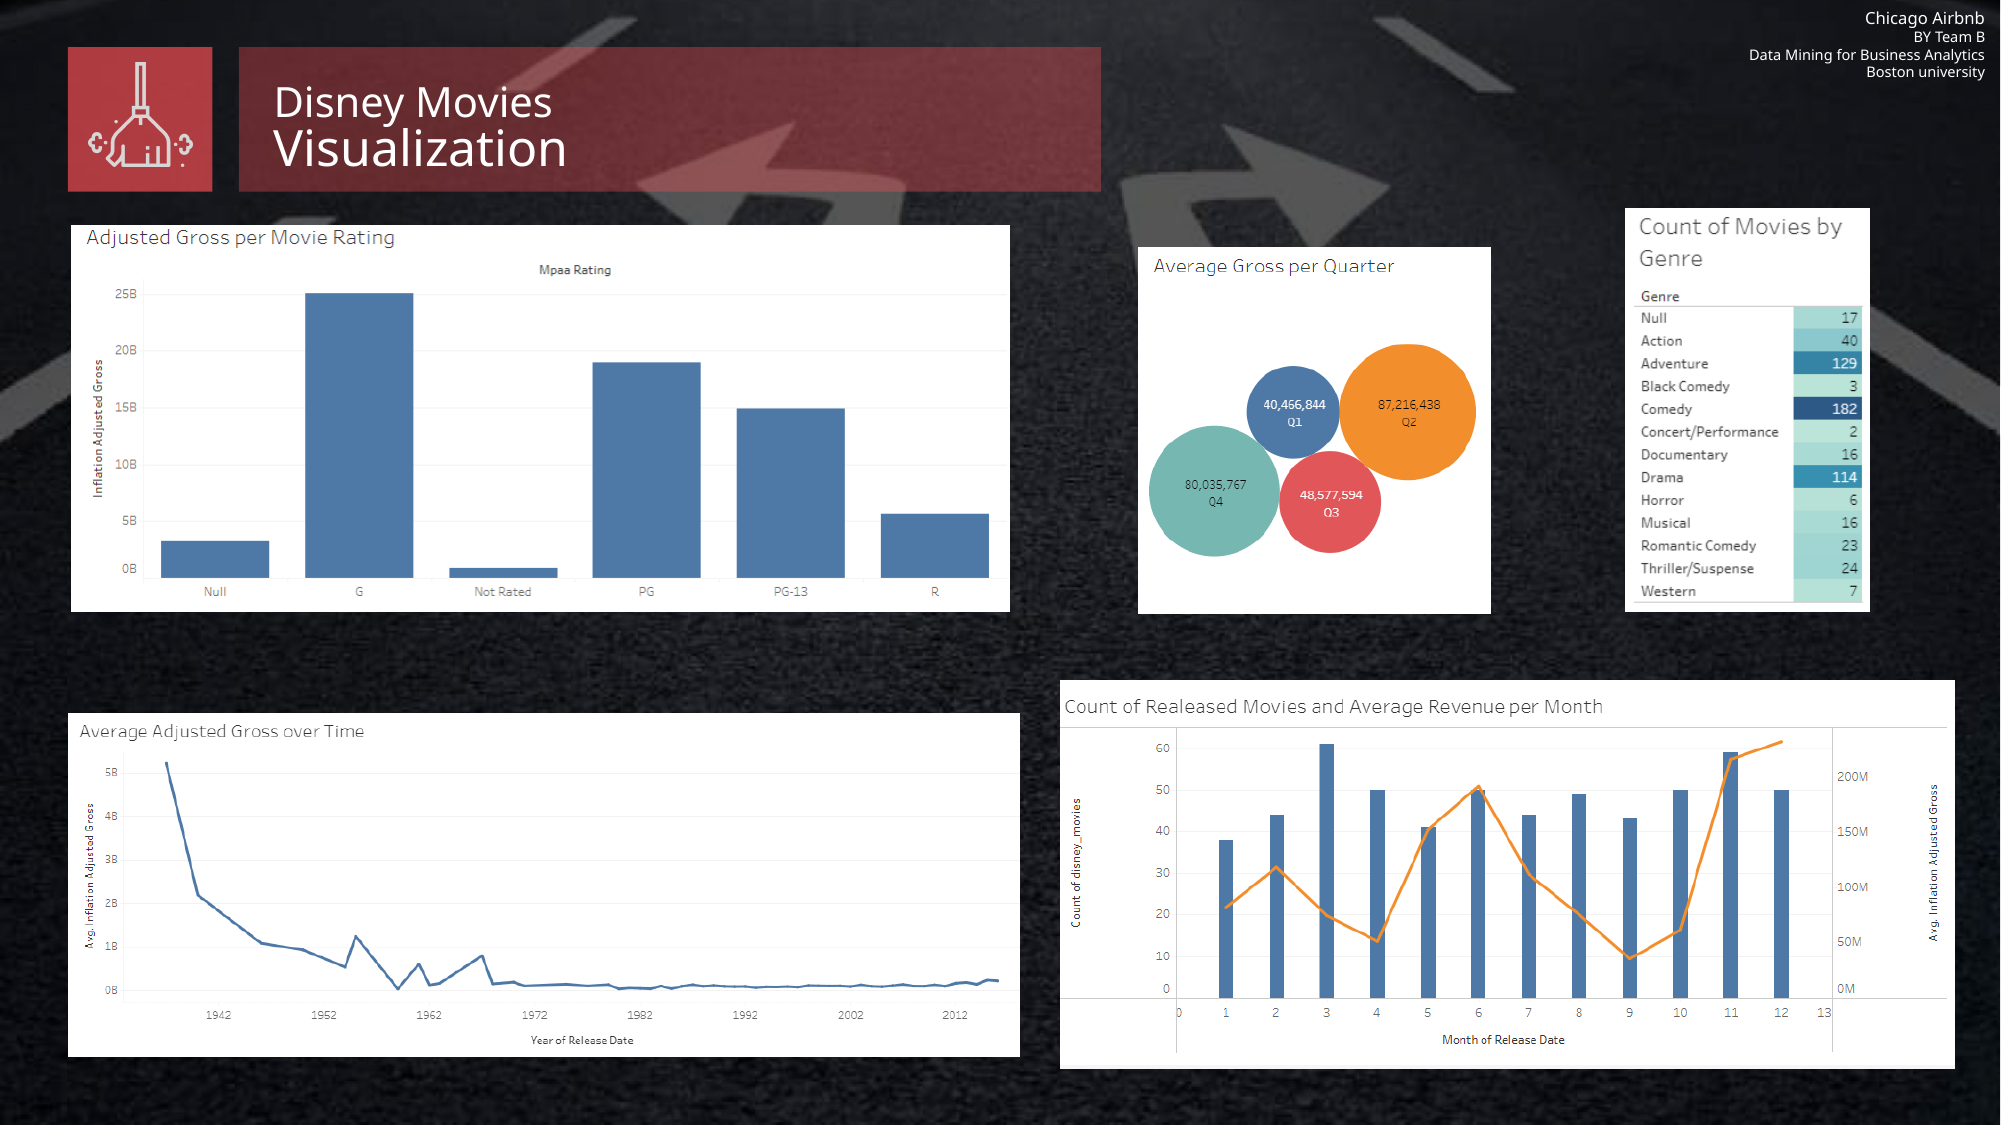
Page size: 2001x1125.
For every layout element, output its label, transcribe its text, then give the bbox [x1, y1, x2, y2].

text_box [238, 46, 1102, 193]
picture [88, 61, 193, 167]
text_box [0, 0, 2000, 1125]
text_box [67, 46, 213, 193]
text_box Chicago Airbnb BY Team B Data Mining for Business Analytics Boston university [1624, 0, 2000, 98]
picture [1625, 208, 1870, 612]
text_box Disney Movies [258, 67, 1204, 113]
picture [1060, 680, 1955, 1069]
picture [67, 713, 1020, 1057]
picture [1138, 247, 1491, 614]
text_box Visualization [258, 113, 1204, 180]
picture [71, 225, 1010, 612]
